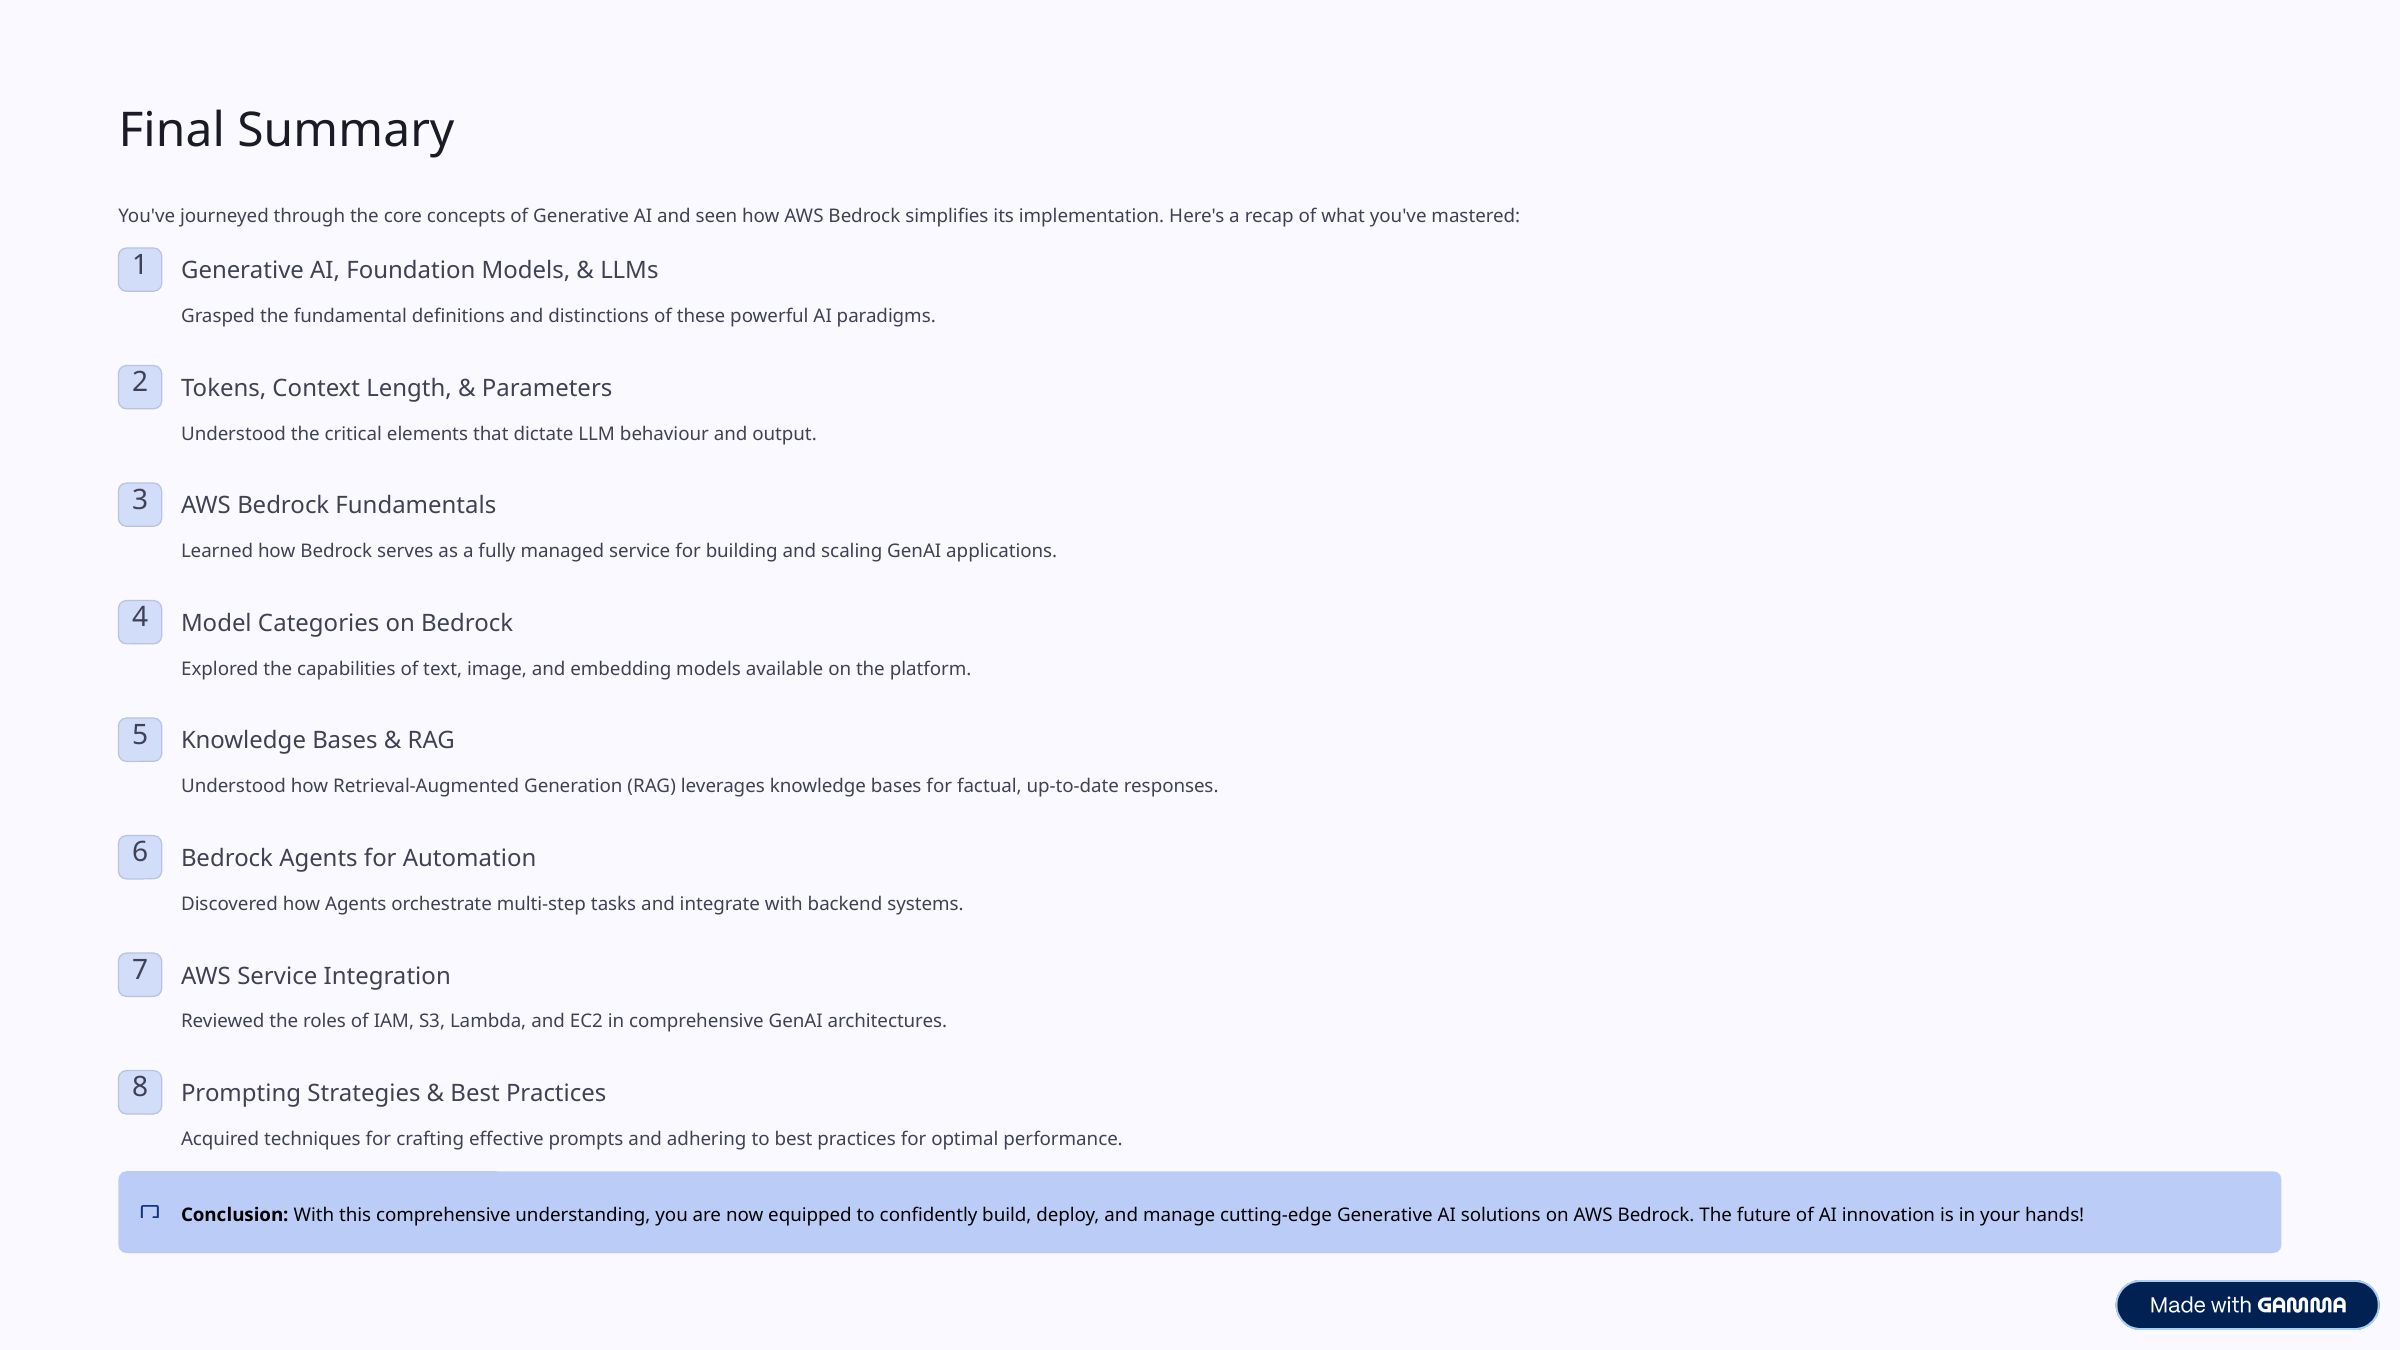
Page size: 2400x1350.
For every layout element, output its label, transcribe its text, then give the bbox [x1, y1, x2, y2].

text_box AWS Bedrock Fundamentals [181, 489, 525, 520]
text_box Model Categories on Bedrock [181, 607, 534, 638]
text_box 3 [125, 486, 155, 523]
text_box 1 [125, 251, 155, 288]
text_box 6 [125, 839, 155, 876]
text_box [118, 718, 162, 762]
text_box Reviewed the roles of IAM, S3, Lambda, and EC2 in comprehensive GenAI architectures. [181, 1001, 2282, 1033]
text_box Knowledge Bases & RAG [181, 724, 474, 755]
text_box 5 [125, 721, 155, 758]
text_box Tokens, Context Length, & Parameters [181, 372, 631, 403]
text_box [118, 1070, 162, 1114]
text_box Explored the capabilities of text, image, and embedding models available on the platform. [181, 648, 2282, 680]
text_box Prompting Strategies & Best Practices [181, 1077, 633, 1108]
text_box Conclusion: With this comprehensive understanding, you are now equipped to confidently build, deploy, and manage cutting-edge Generative AI solutions on AWS Bedrock. The future of AI innovation is in your hands! [181, 1195, 2263, 1227]
text_box [118, 483, 162, 527]
text_box 8 [125, 1074, 155, 1111]
text_box 4 [125, 604, 155, 641]
text_box Discovered how Agents orchestrate multi-step tasks and integrate with backend systems. [181, 883, 2282, 915]
text_box [118, 835, 162, 879]
text_box 7 [125, 956, 155, 993]
text_box Acquired techniques for crafting effective prompts and adhering to best practices for optimal performance. [181, 1118, 2282, 1150]
text_box AWS Service Integration [181, 959, 471, 990]
text_box [118, 247, 162, 292]
text_box [118, 600, 162, 644]
text_box [118, 365, 162, 409]
picture [2106, 1271, 2389, 1339]
text_box Learned how Bedrock serves as a fully managed service for building and scaling GenAI applications. [181, 531, 2282, 562]
text_box 2 [125, 369, 155, 406]
text_box Understood the critical elements that dictate LLM behaviour and output. [181, 413, 2282, 445]
text_box Generative AI, Foundation Models, & LLMs [181, 254, 678, 285]
text_box Understood how Retrieval-Augmented Generation (RAG) leverages knowledge bases for factual, up-to-date responses. [181, 766, 2282, 798]
text_box You've journeyed through the core concepts of Generative AI and seen how AWS Bedrock simplifies its implementation. Here's a recap of what you've mastered: [118, 195, 2282, 227]
picture [137, 1198, 162, 1218]
text_box [118, 1171, 2282, 1254]
text_box Final Summary [118, 96, 600, 157]
text_box [118, 953, 162, 997]
text_box Grasped the fundamental definitions and distinctions of these powerful AI paradigms. [181, 296, 2282, 327]
text_box Bedrock Agents for Automation [181, 842, 562, 873]
